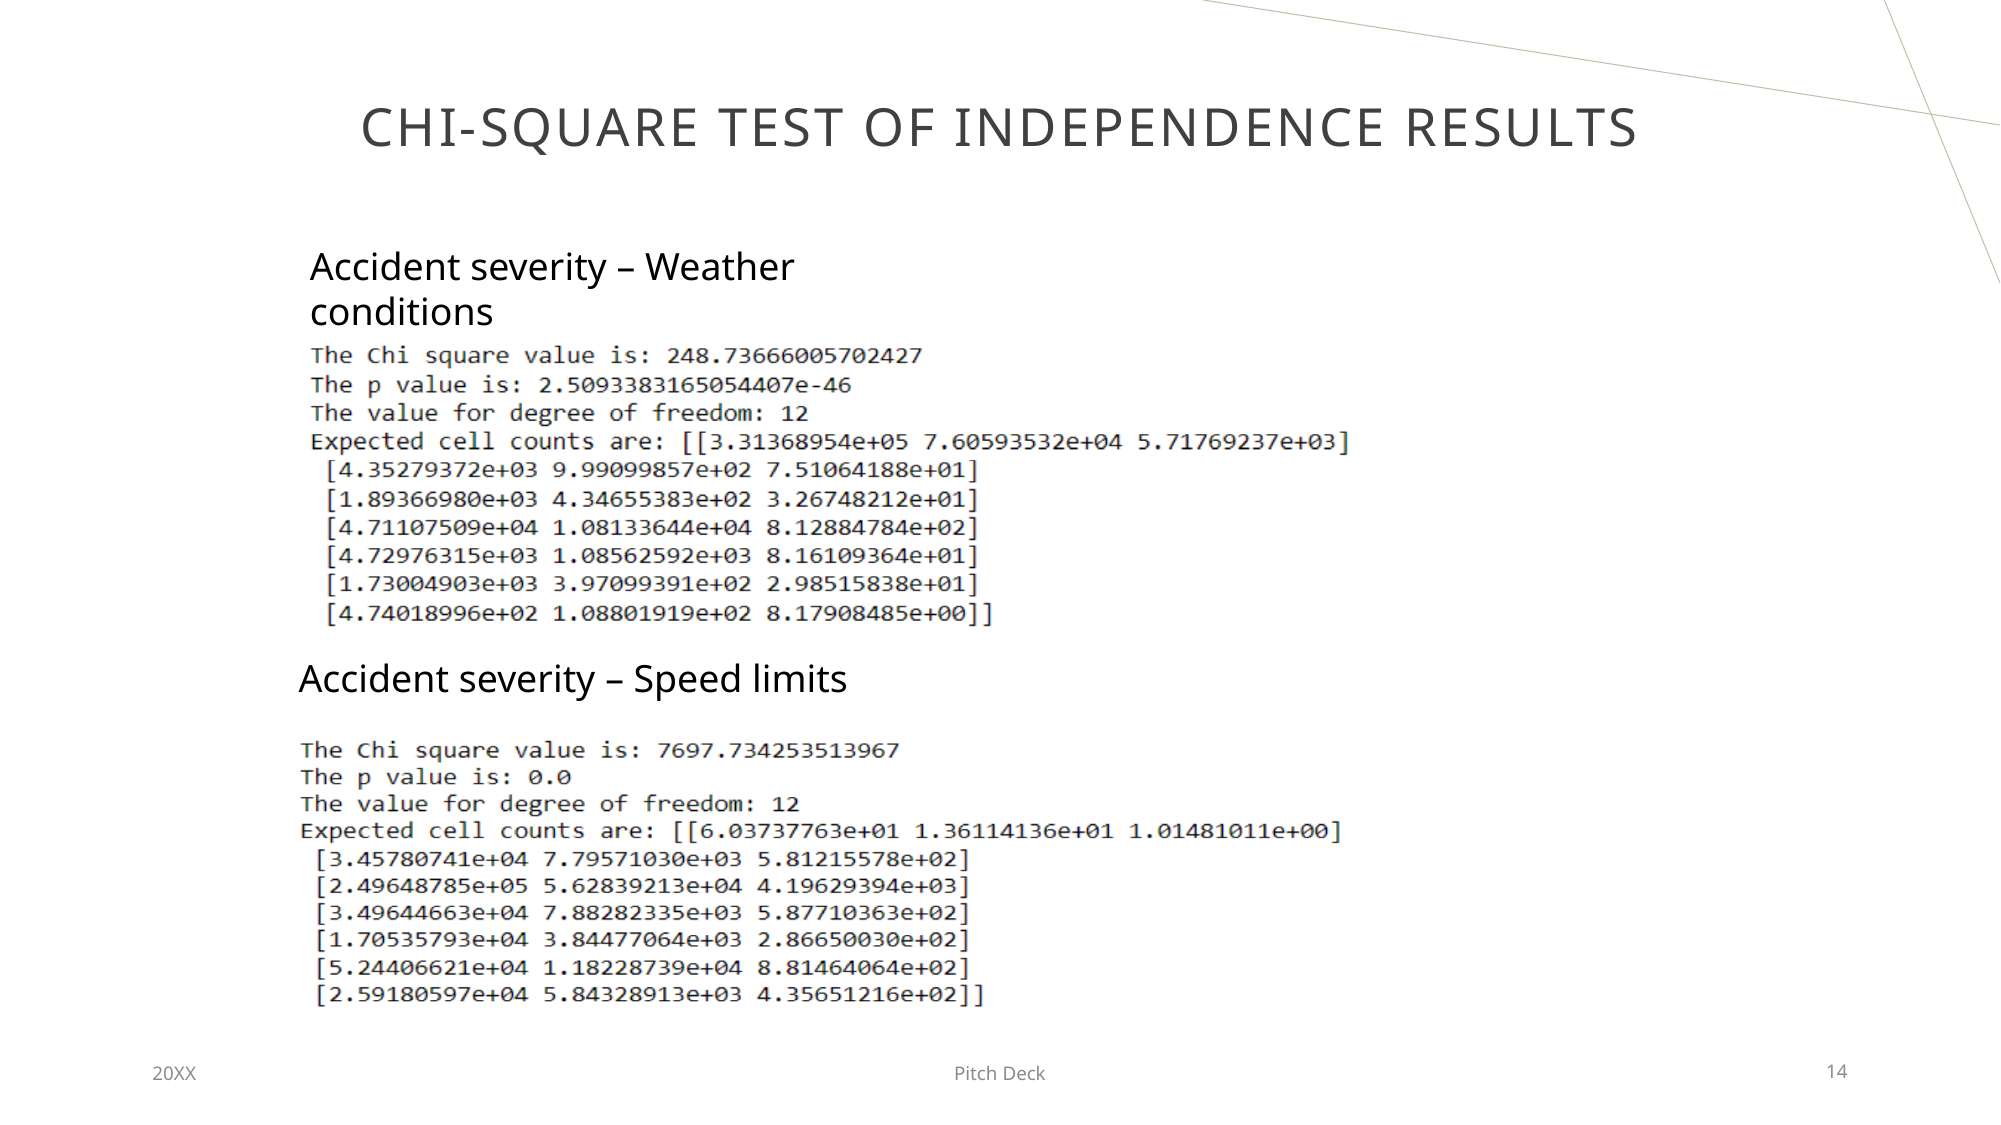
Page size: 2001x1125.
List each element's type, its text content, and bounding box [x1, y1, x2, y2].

slide_number 14 [1412, 1042, 1863, 1103]
slide_number 20XX [137, 1042, 588, 1103]
text_box Accident severity – Weather conditions [295, 235, 987, 341]
text_box Chi-square test of independence results [309, 71, 1691, 189]
text_box Accident severity – Speed limits [283, 647, 1320, 707]
picture [296, 331, 1374, 643]
footer Pitch Deck [662, 1042, 1338, 1103]
picture [283, 727, 1361, 1017]
